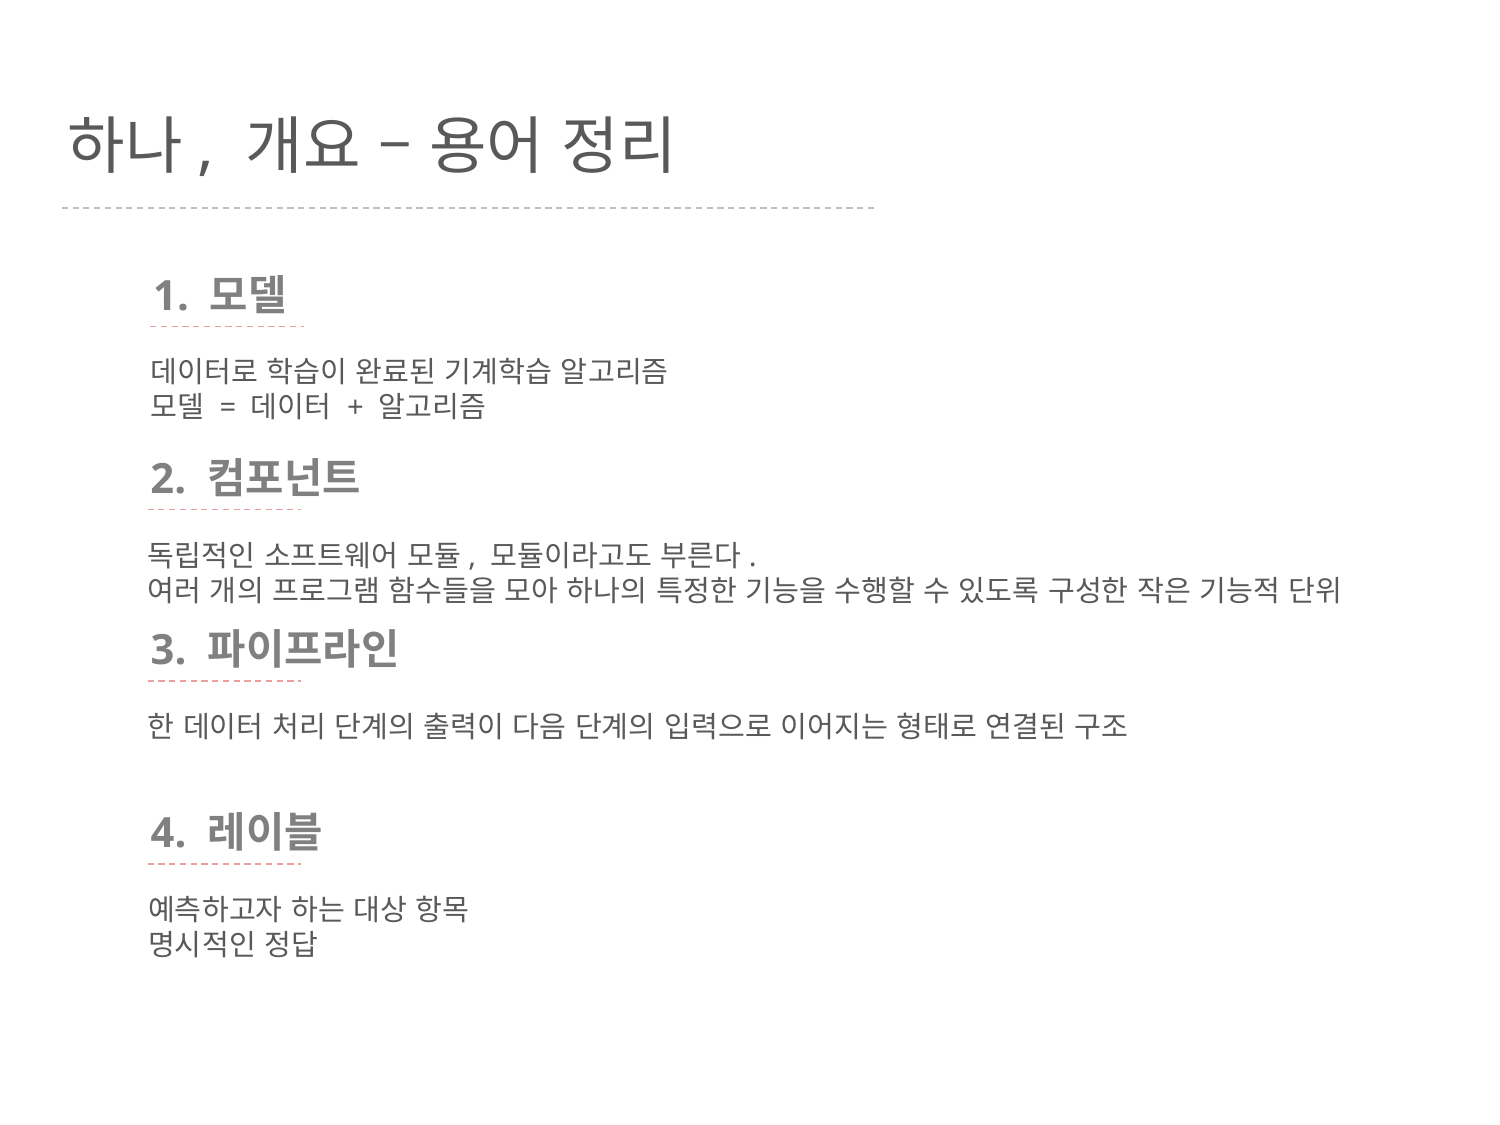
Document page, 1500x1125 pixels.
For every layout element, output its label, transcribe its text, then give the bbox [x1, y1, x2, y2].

text_box 독립적인 소프트웨어 모듈, 모듈이라고도 부른다. 여러 개의 프로그램 함수들을 모아 하나의 특정한 기능을 수행할 수 있도록 구성한 작은 기능적 단위 [133, 529, 1453, 615]
text_box 하나, 개요 – 용어 정리 [53, 98, 1063, 189]
text_box 3. 파이프라인 [135, 615, 703, 681]
text_box 데이터로 학습이 완료된 기계학습 알고리즘 모델 = 데이터 + 알고리즘 [135, 346, 1004, 431]
text_box 1. 모델 [138, 261, 502, 326]
text_box 2. 컴포넌트 [135, 444, 703, 510]
text_box 4. 레이블 [135, 798, 703, 864]
text_box 예측하고자 하는 대상 항목 명시적인 정답 [133, 883, 1105, 969]
text_box 한 데이터 처리 단계의 출력이 다음 단계의 입력으로 이어지는 형태로 연결된 구조 [133, 700, 1335, 751]
